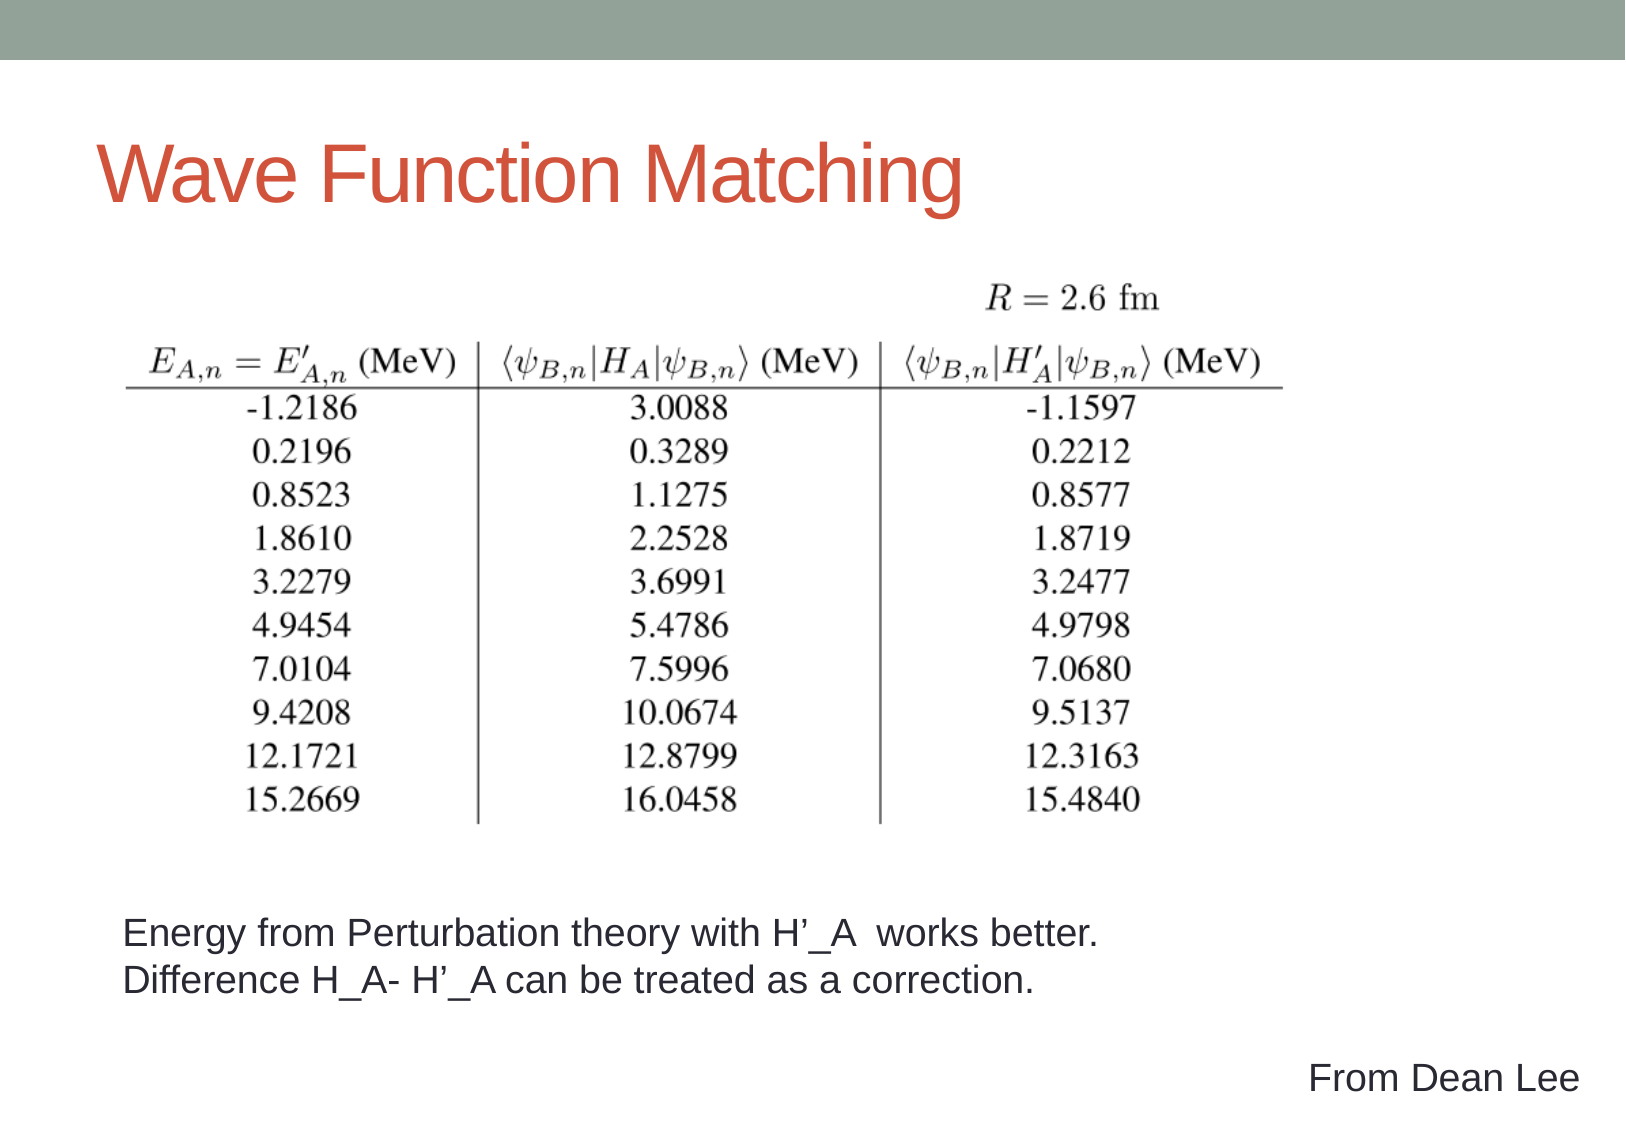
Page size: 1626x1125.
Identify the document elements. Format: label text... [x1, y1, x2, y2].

title Wave Function Matching [81, 87, 1544, 250]
picture [107, 237, 1313, 876]
text_box From Dean Lee [1293, 1044, 1625, 1107]
text_box Energy from Perturbation theory with H’_A works better. Difference H_A- H’_A can be treated as a correction. [107, 899, 1578, 1009]
